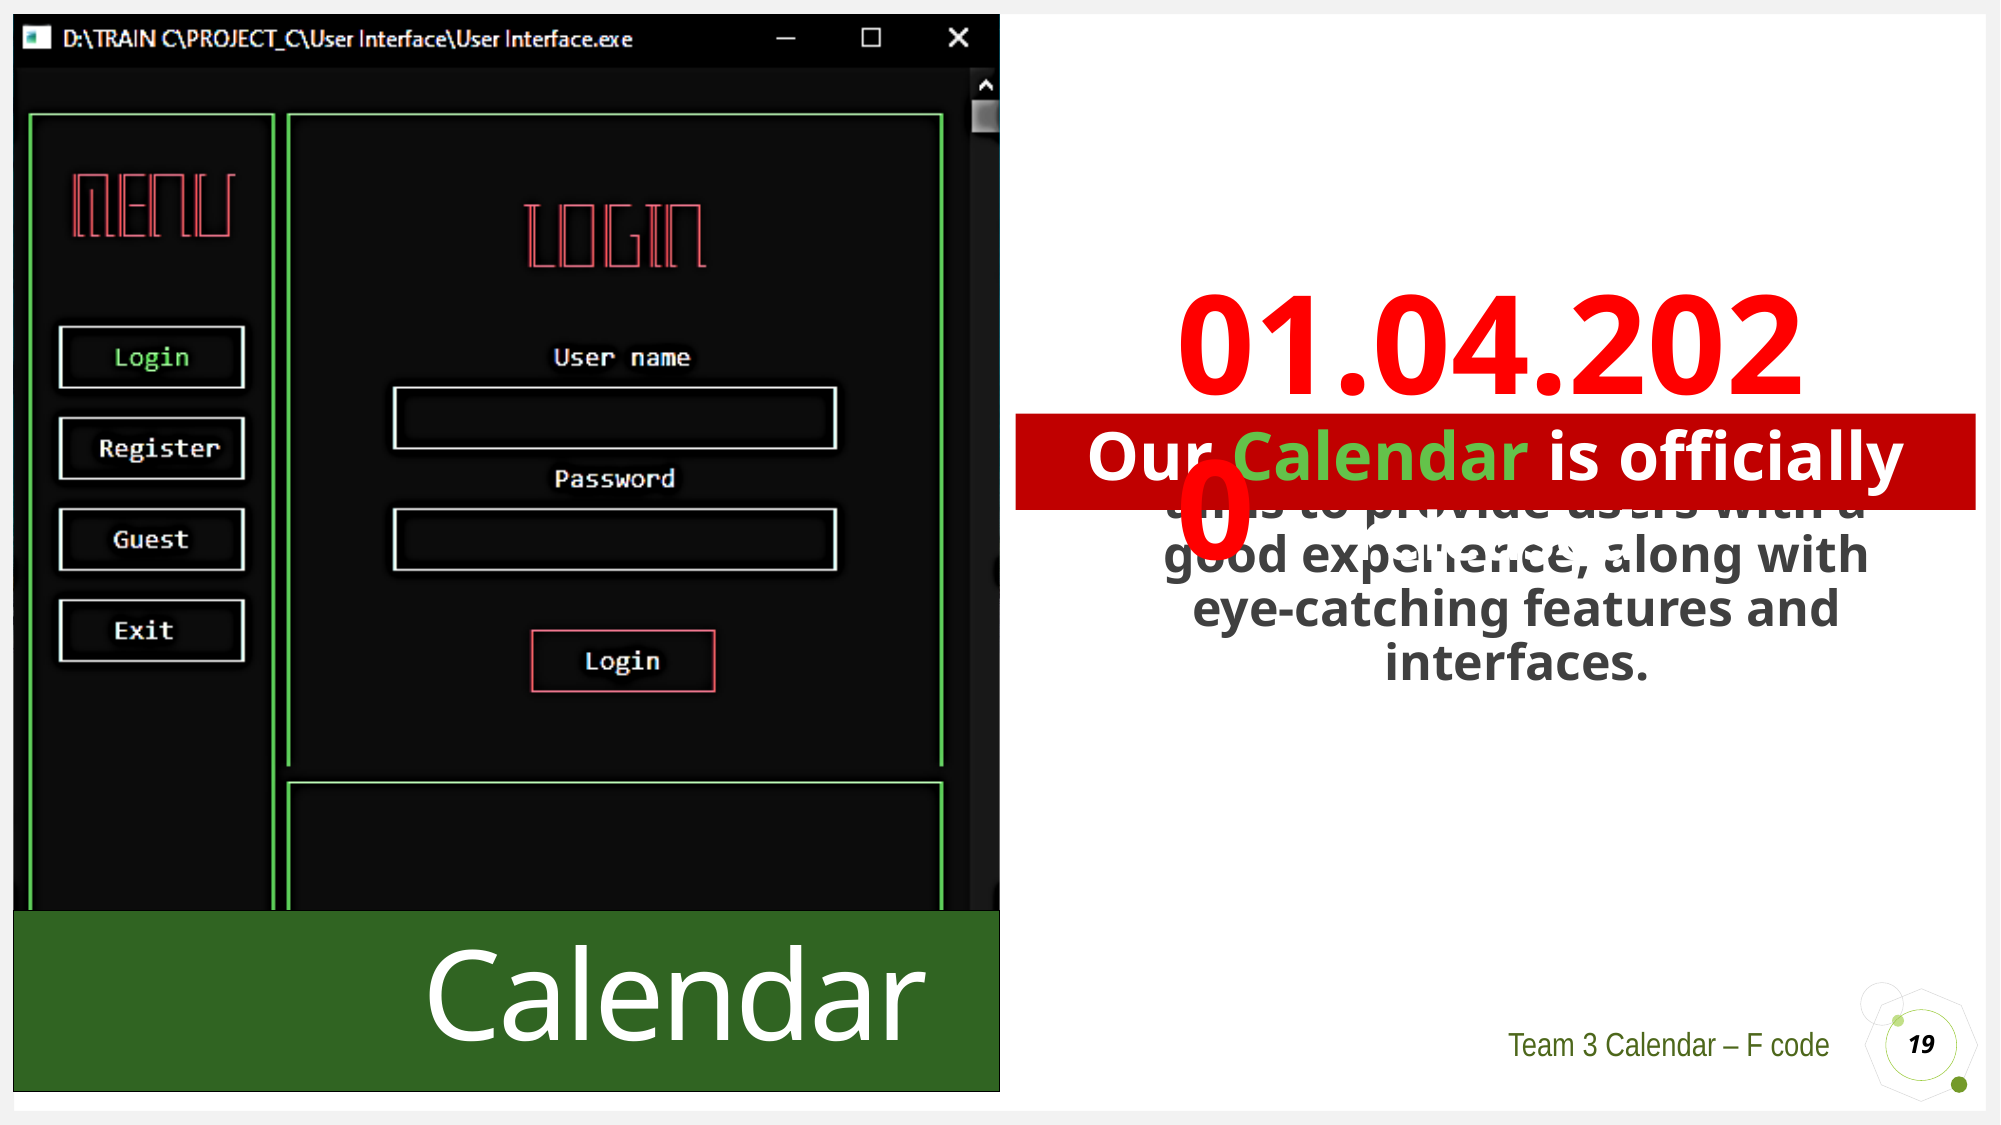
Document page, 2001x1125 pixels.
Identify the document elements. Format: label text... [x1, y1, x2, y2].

slide_number 19 [1885, 1009, 1957, 1081]
text_box Our Calendar is officially released [1015, 413, 1976, 510]
text_box Team 3 Calendar – F code [1508, 1023, 1855, 1079]
picture [13, 14, 1000, 1092]
list aims to provide users with a good experience, along with eye-catching features and interfaces. [1114, 517, 1920, 692]
text_box 01.04.2020 [1176, 257, 1867, 408]
